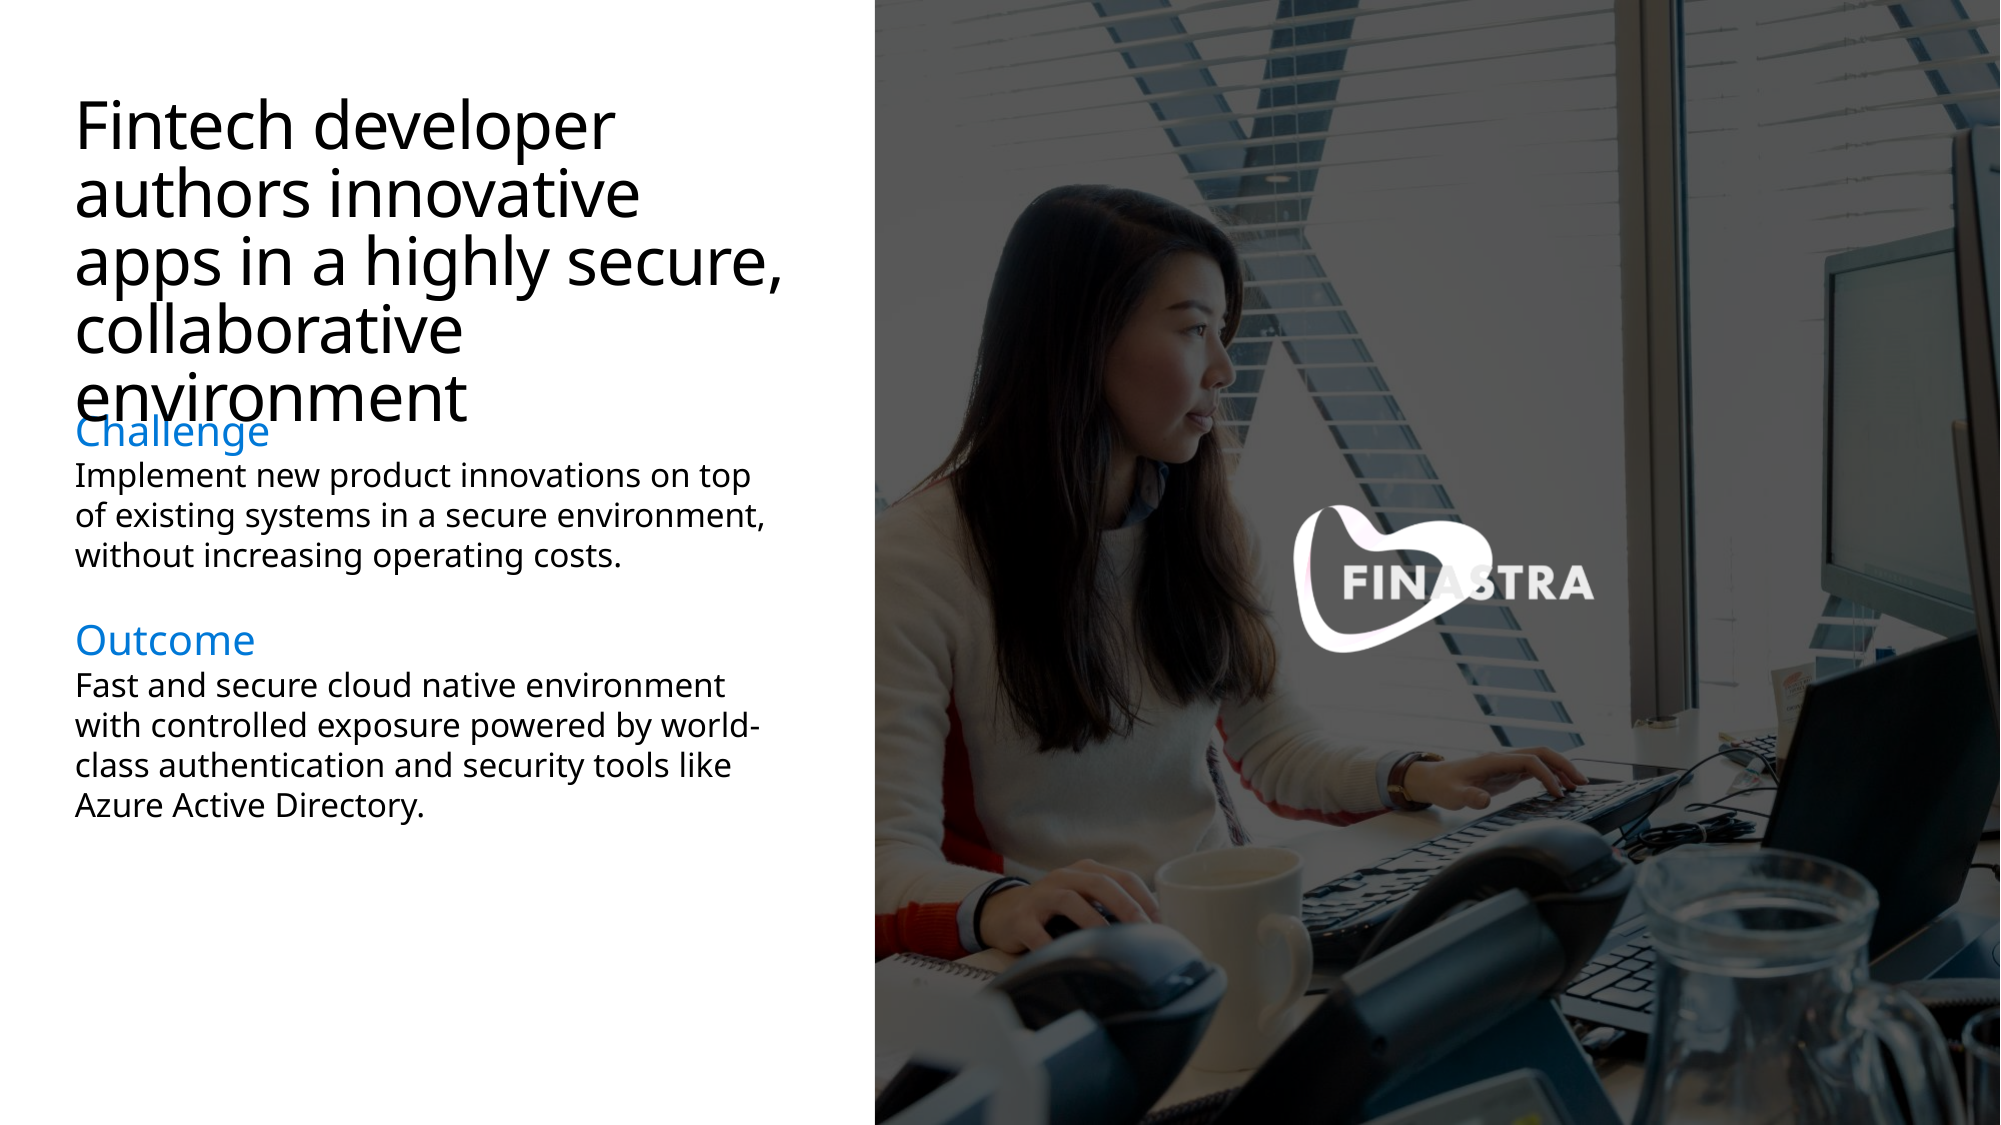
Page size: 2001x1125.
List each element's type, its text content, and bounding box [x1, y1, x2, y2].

picture [874, 0, 2000, 1125]
text_box Challenge Implement new product innovations on top of existing systems in a secure environment, without increasing operating costs. Outcome Fast and secure cloud native environment with controlled exposure powered by world-class authentication and security tools like Azure Active Directory. [74, 435, 769, 832]
text_box Fintech developer authors innovative apps in a highly secure, collaborative environment [74, 95, 803, 435]
